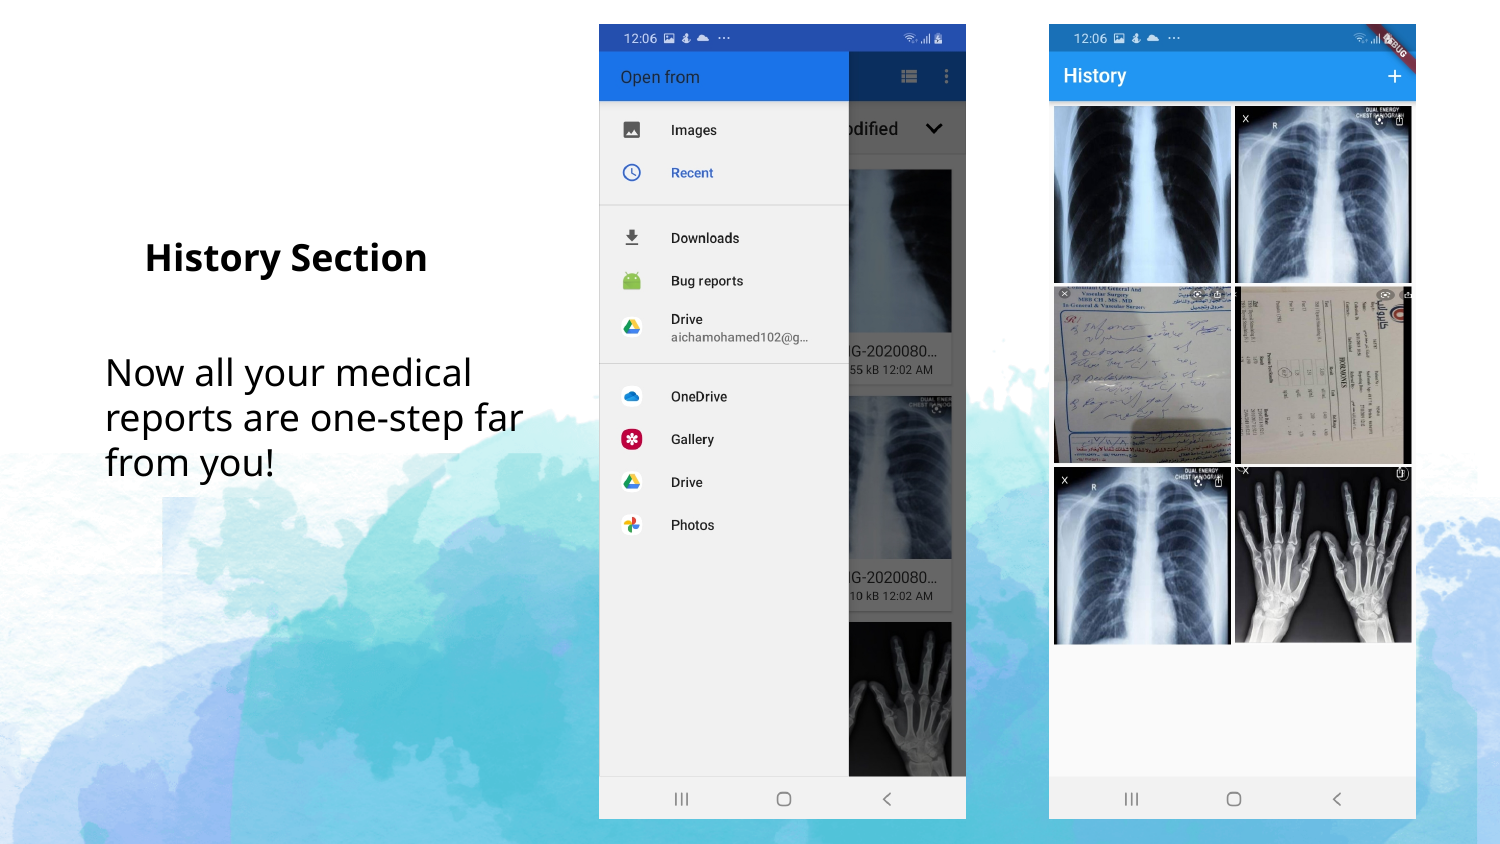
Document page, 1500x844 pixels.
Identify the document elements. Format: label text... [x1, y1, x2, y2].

text_box Now all your medical reports are one-step far from you! [89, 333, 540, 453]
picture [0, 24, 1500, 844]
text_box History Section [89, 219, 494, 304]
